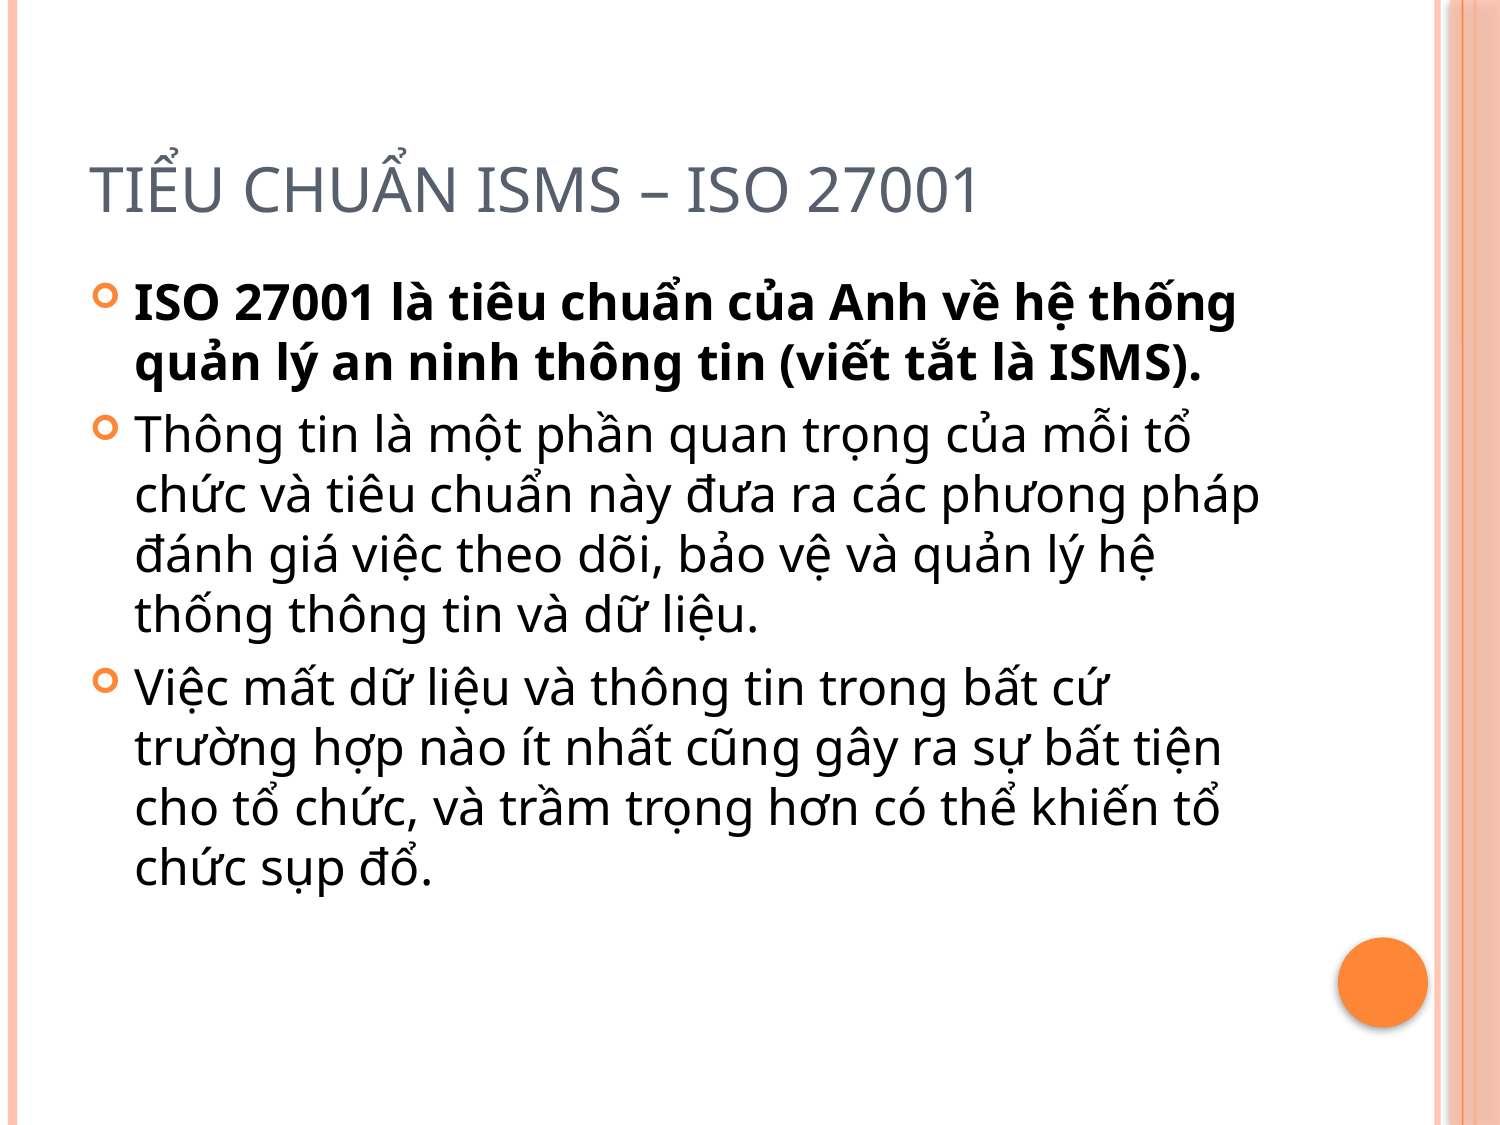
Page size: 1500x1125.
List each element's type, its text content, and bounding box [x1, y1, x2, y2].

title Tiểu chuẩn ISMS – ISO 27001 [75, 45, 1300, 233]
list ISO 27001 là tiêu chuẩn của Anh về hệ thống quản lý an ninh thông tin (viết tắt là ISMS). Thông tin là một phần quan trọng của mỗi tổ chức và tiêu chuẩn này đưa ra các phưong pháp đánh giá việc theo dõi, bảo vệ và quản lý hệ thống thông tin và dữ liệu. Việc mất dữ liệu và thông tin trong bất cứ trường hợp nào ít nhất cũng gây ra sự bất tiện cho tổ chức, và trầm trọng hơn có thể khiến tổ chức sụp đổ. [75, 262, 1300, 1062]
